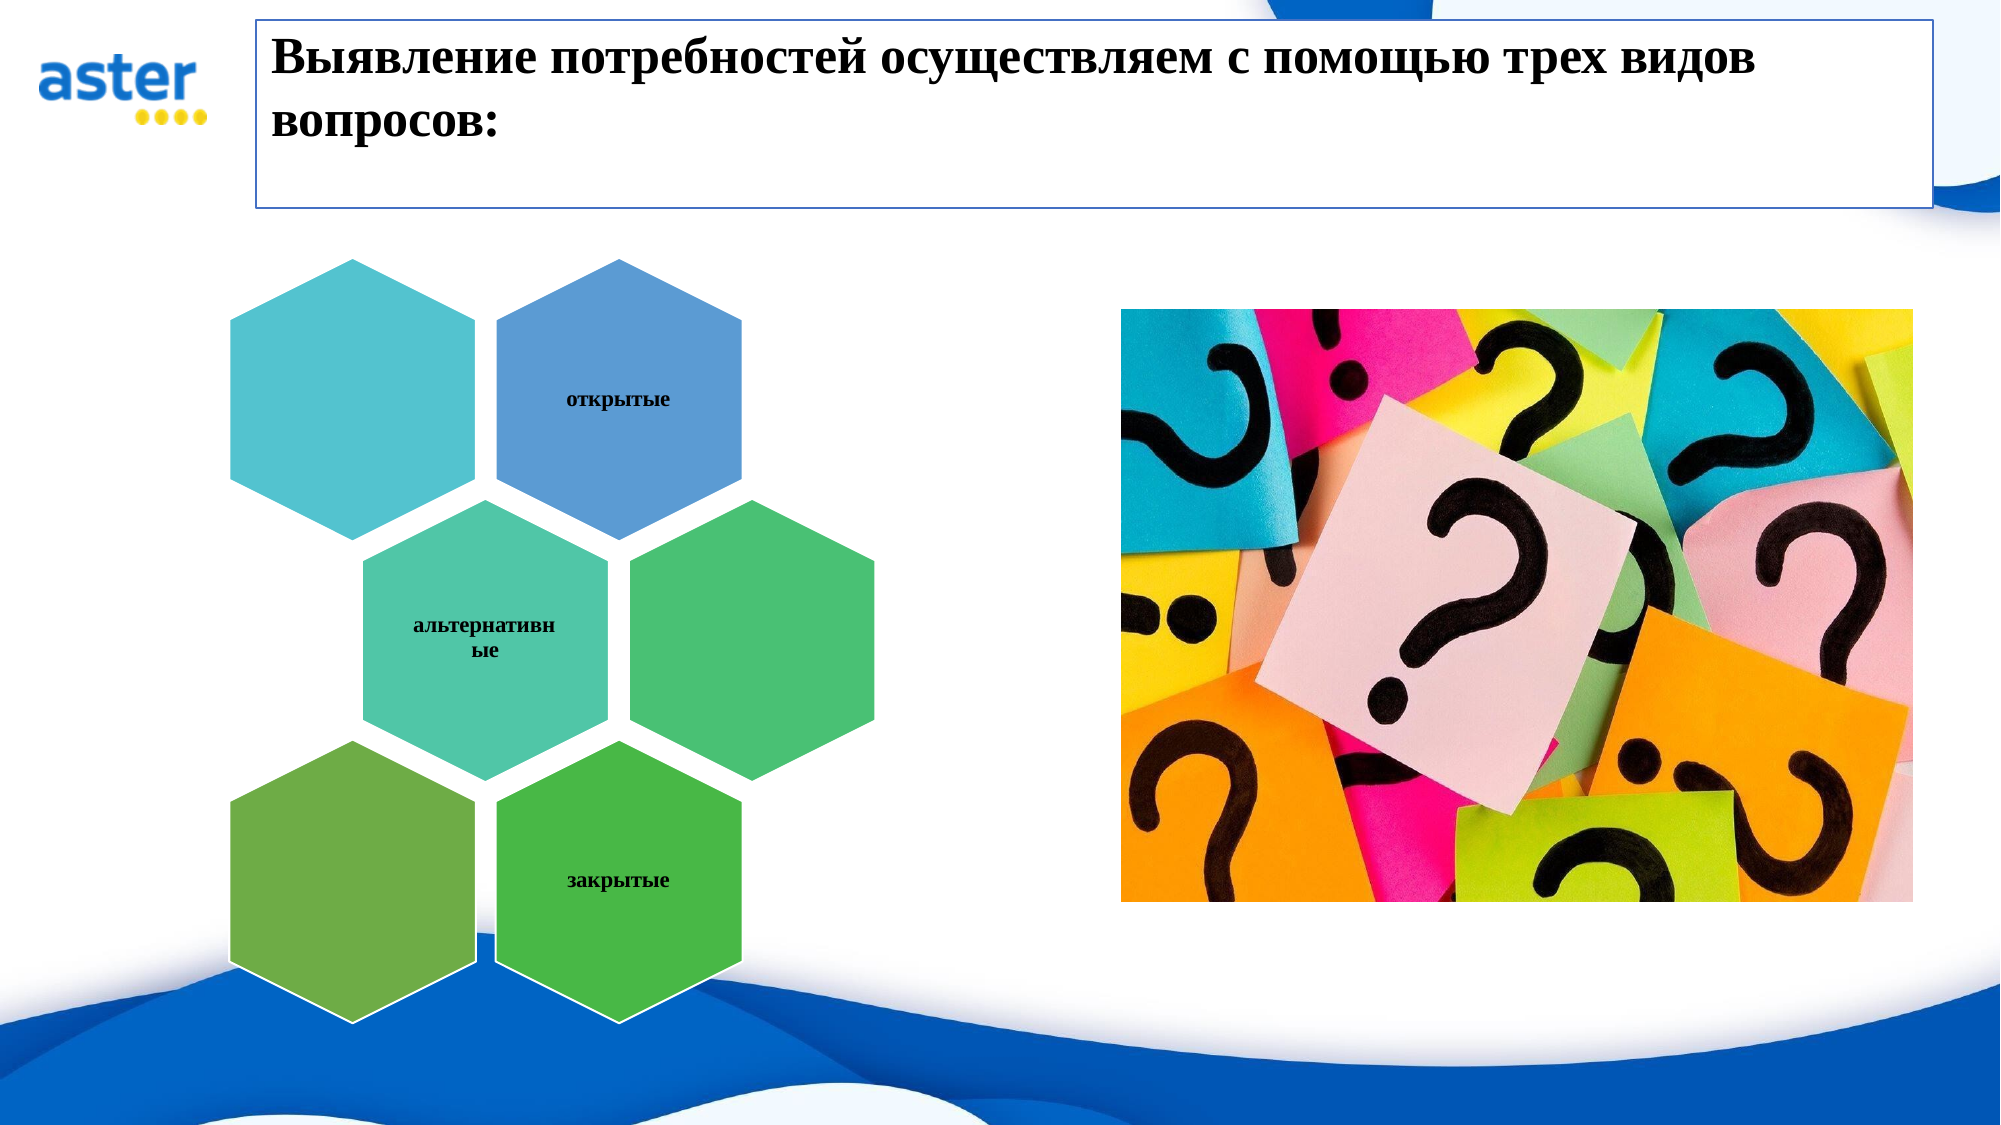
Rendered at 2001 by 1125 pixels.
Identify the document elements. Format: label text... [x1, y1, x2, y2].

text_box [227, 256, 611, 308]
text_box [227, 309, 1913, 1025]
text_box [39, 54, 744, 543]
title Выявление потребностей осуществляем с помощью трех видов вопросов: [256, 20, 1933, 209]
picture [0, 0, 2000, 1125]
